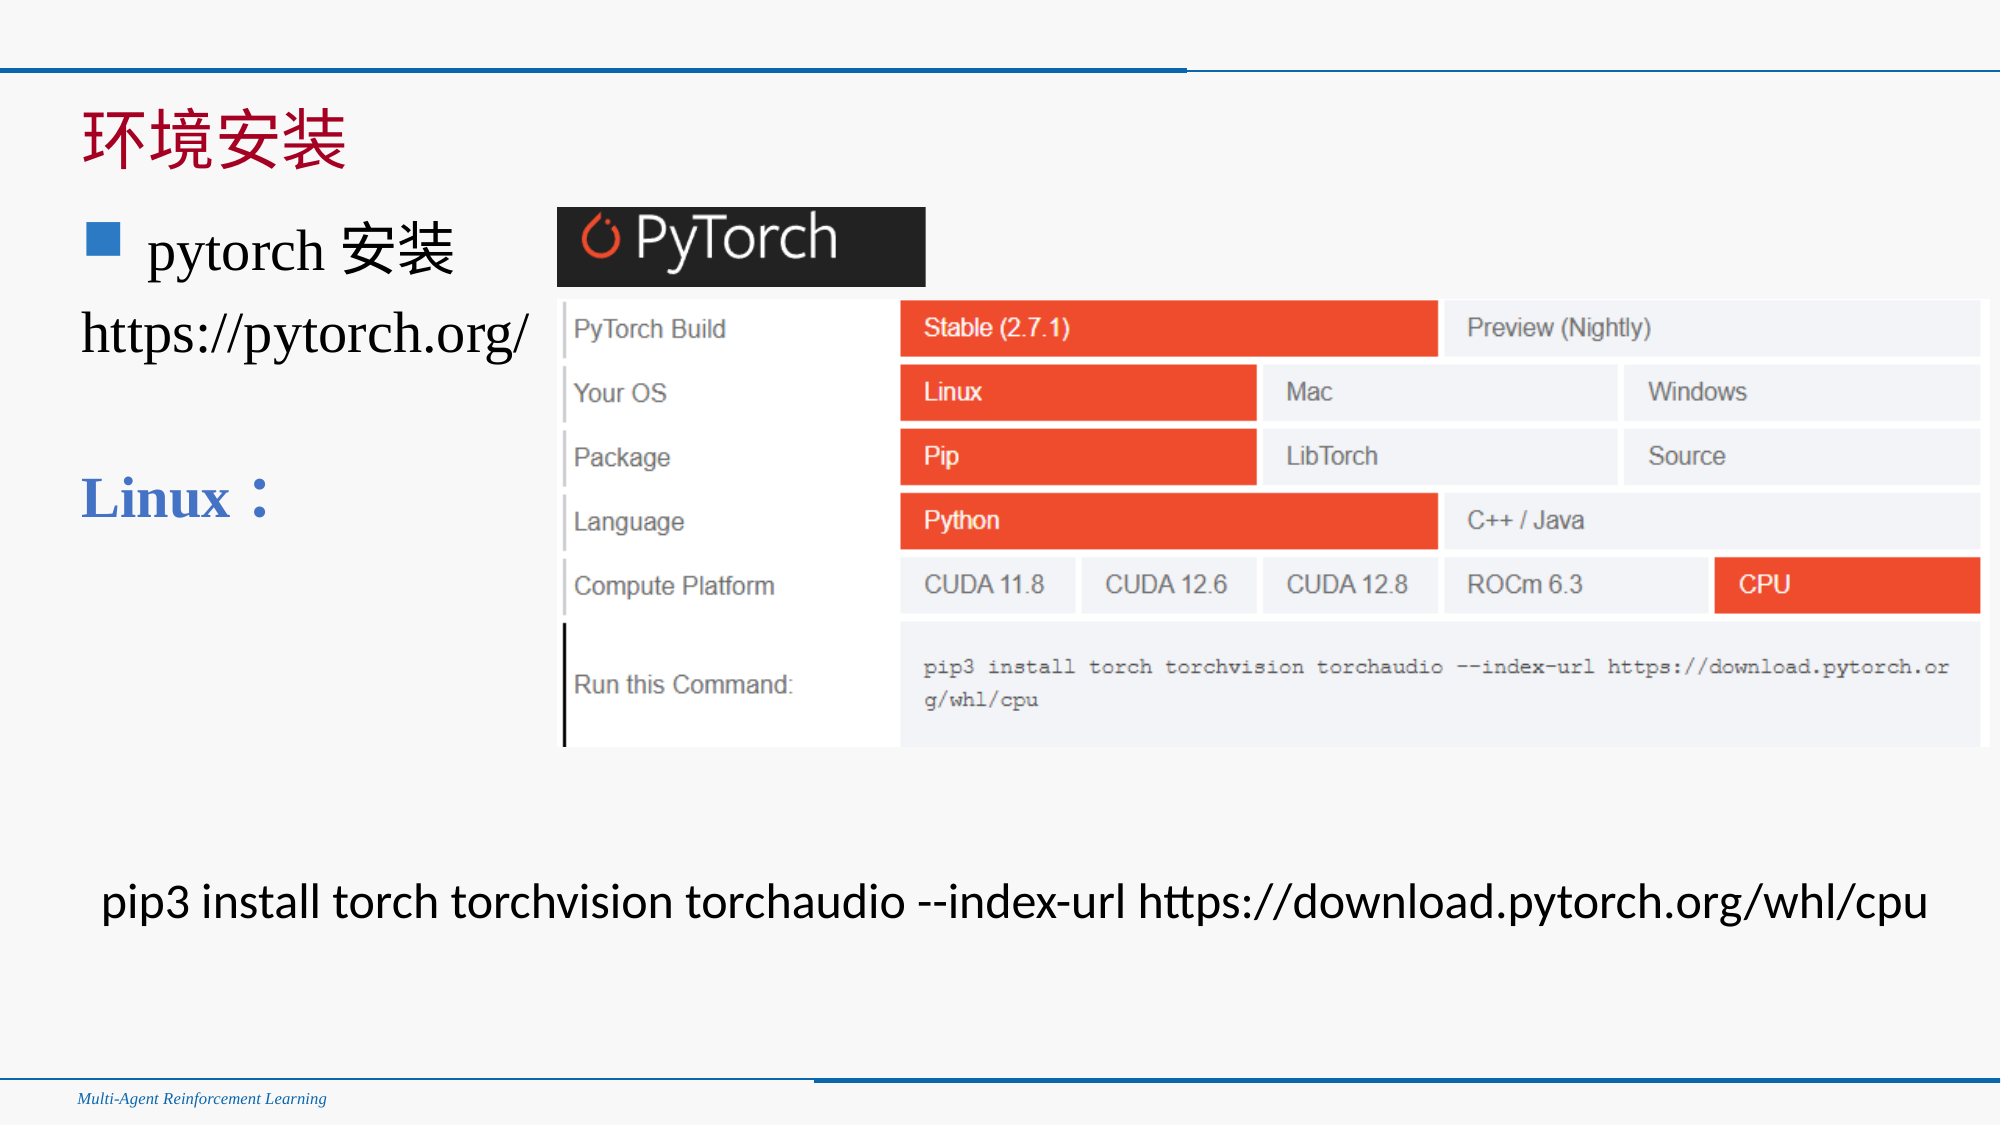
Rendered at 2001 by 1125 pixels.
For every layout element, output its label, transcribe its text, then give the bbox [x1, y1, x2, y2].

picture [557, 299, 1990, 747]
text_box pip3 install torch torchvision torchaudio --index-url https://download.pytorch.org/whl/cpu [85, 860, 1974, 936]
picture [557, 207, 926, 287]
list 环境安装 [66, 97, 1931, 178]
list pytorch安装 https://pytorch.org/ Linux： [66, 204, 1931, 1051]
slide_number [1890, 1078, 1974, 1111]
